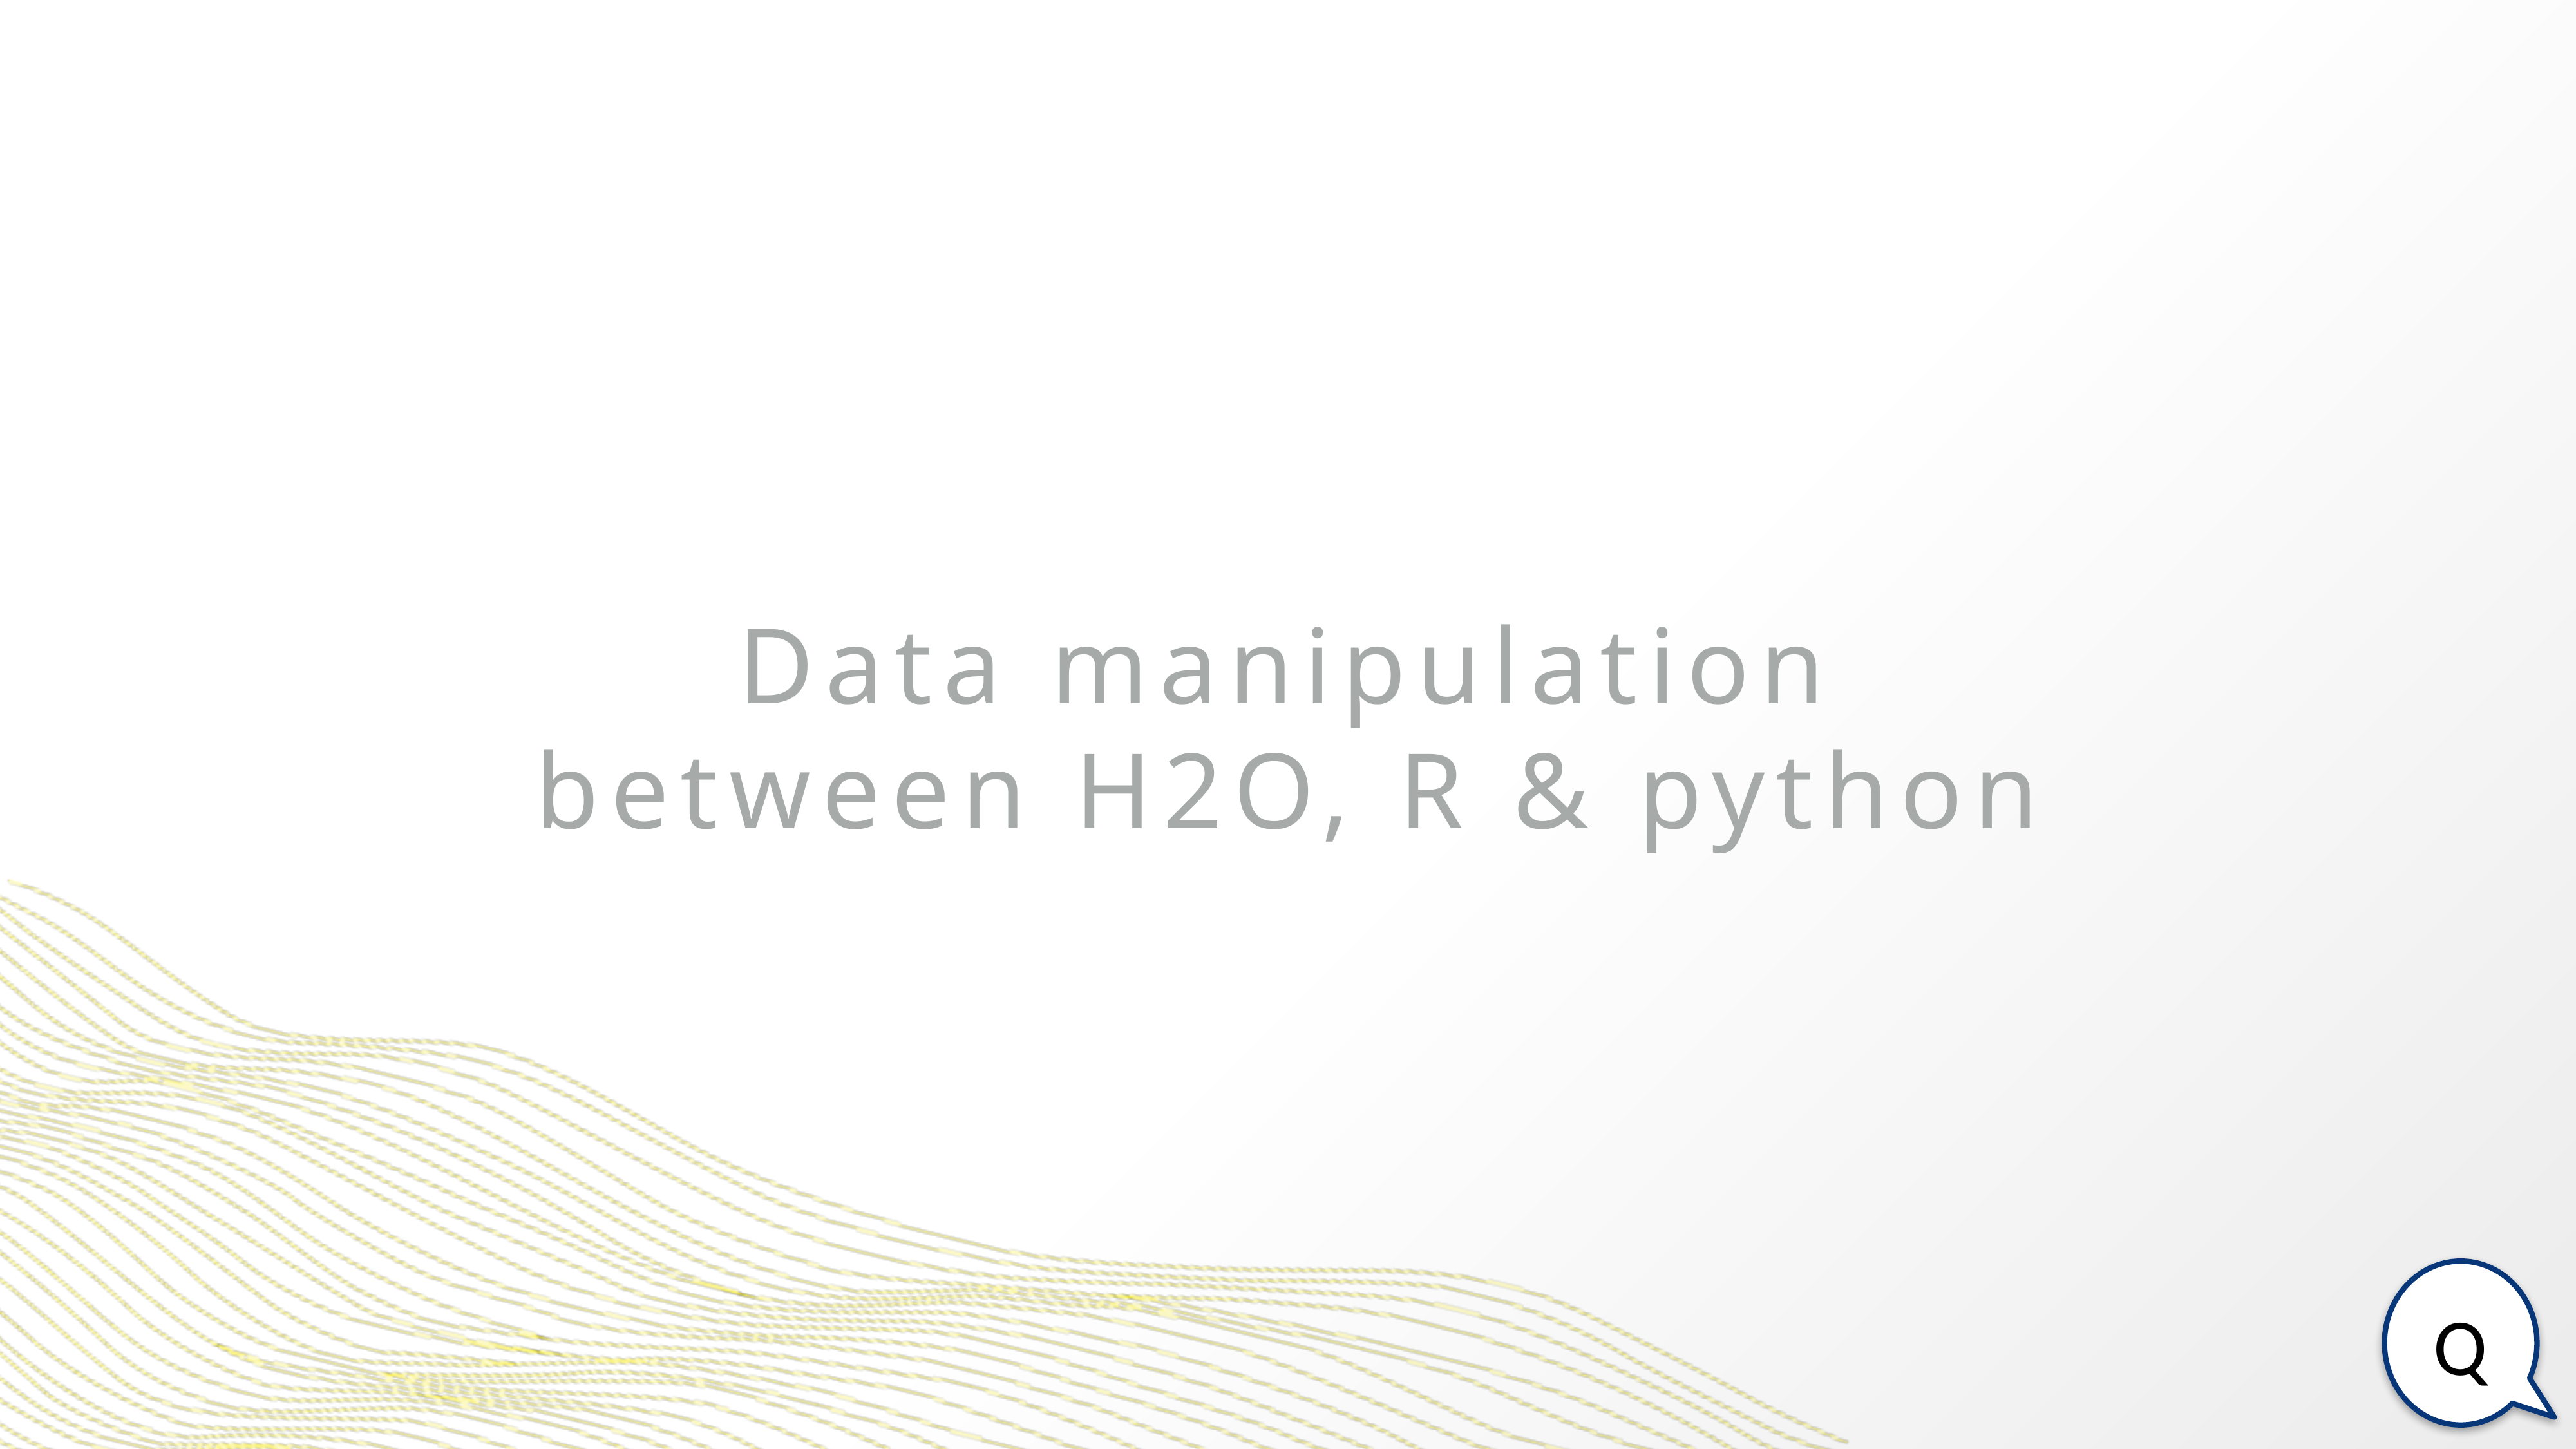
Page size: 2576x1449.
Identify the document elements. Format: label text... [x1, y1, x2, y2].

picture [0, 879, 1878, 1449]
text_box Q [2384, 1261, 2555, 1425]
title Data manipulation between H2O, R & python [476, 551, 2100, 898]
